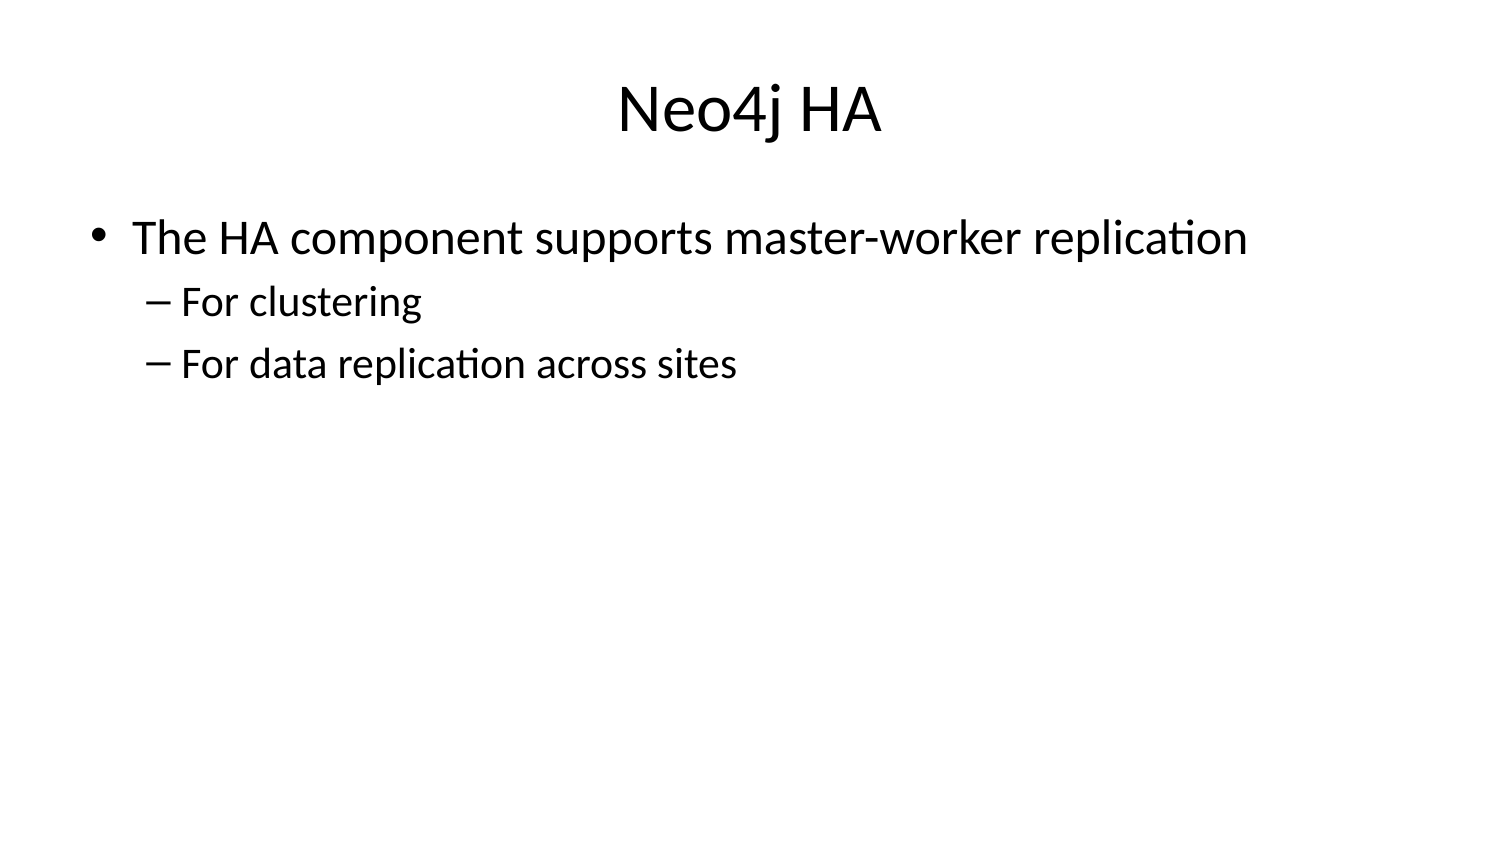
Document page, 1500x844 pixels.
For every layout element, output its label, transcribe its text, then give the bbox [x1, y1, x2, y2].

title Neo4j HA [75, 33, 1425, 175]
list The HA component supports master-worker replication For clustering For data replication across sites [75, 196, 1425, 754]
